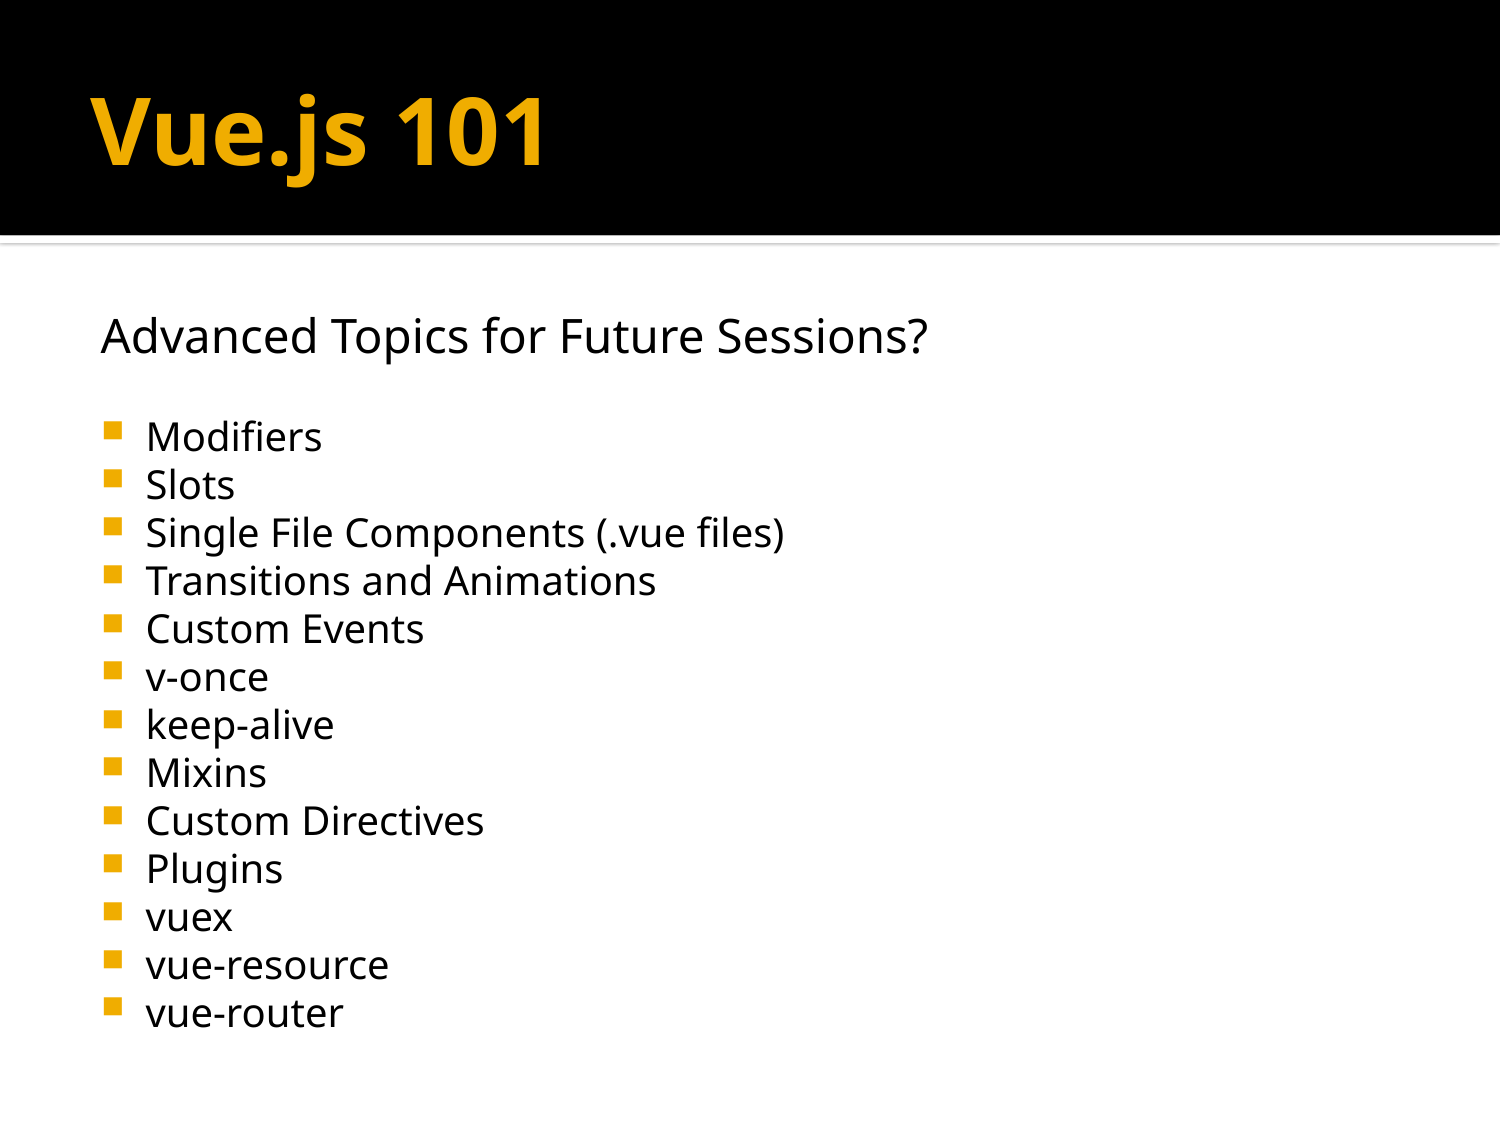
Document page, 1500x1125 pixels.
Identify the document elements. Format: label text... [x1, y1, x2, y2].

title Vue.js 101 [75, 25, 1425, 231]
list Advanced Topics for Future Sessions? Modifiers Slots Single File Components (.vue files) Transitions and Animations Custom Events v-once keep-alive Mixins Custom Directives Plugins vuex vue-resource vue-router [75, 291, 1425, 1050]
